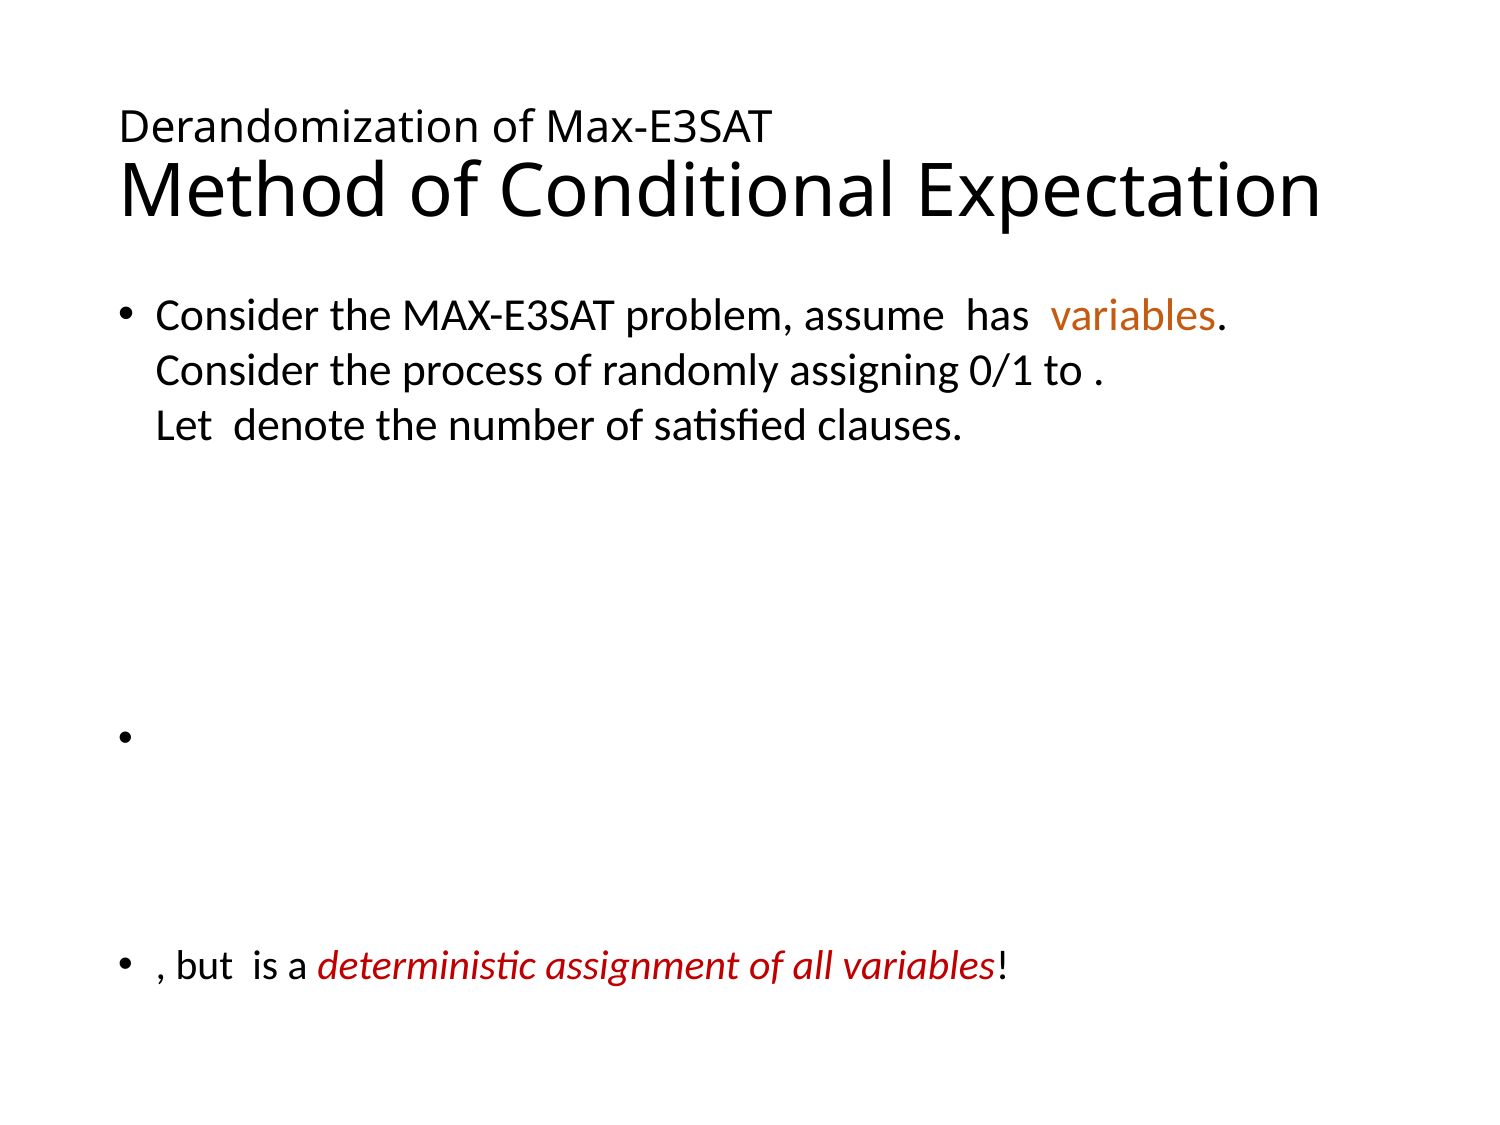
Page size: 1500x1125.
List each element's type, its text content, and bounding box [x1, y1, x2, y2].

title Derandomization of Max-E3SAT Method of Conditional Expectation [103, 59, 1397, 278]
